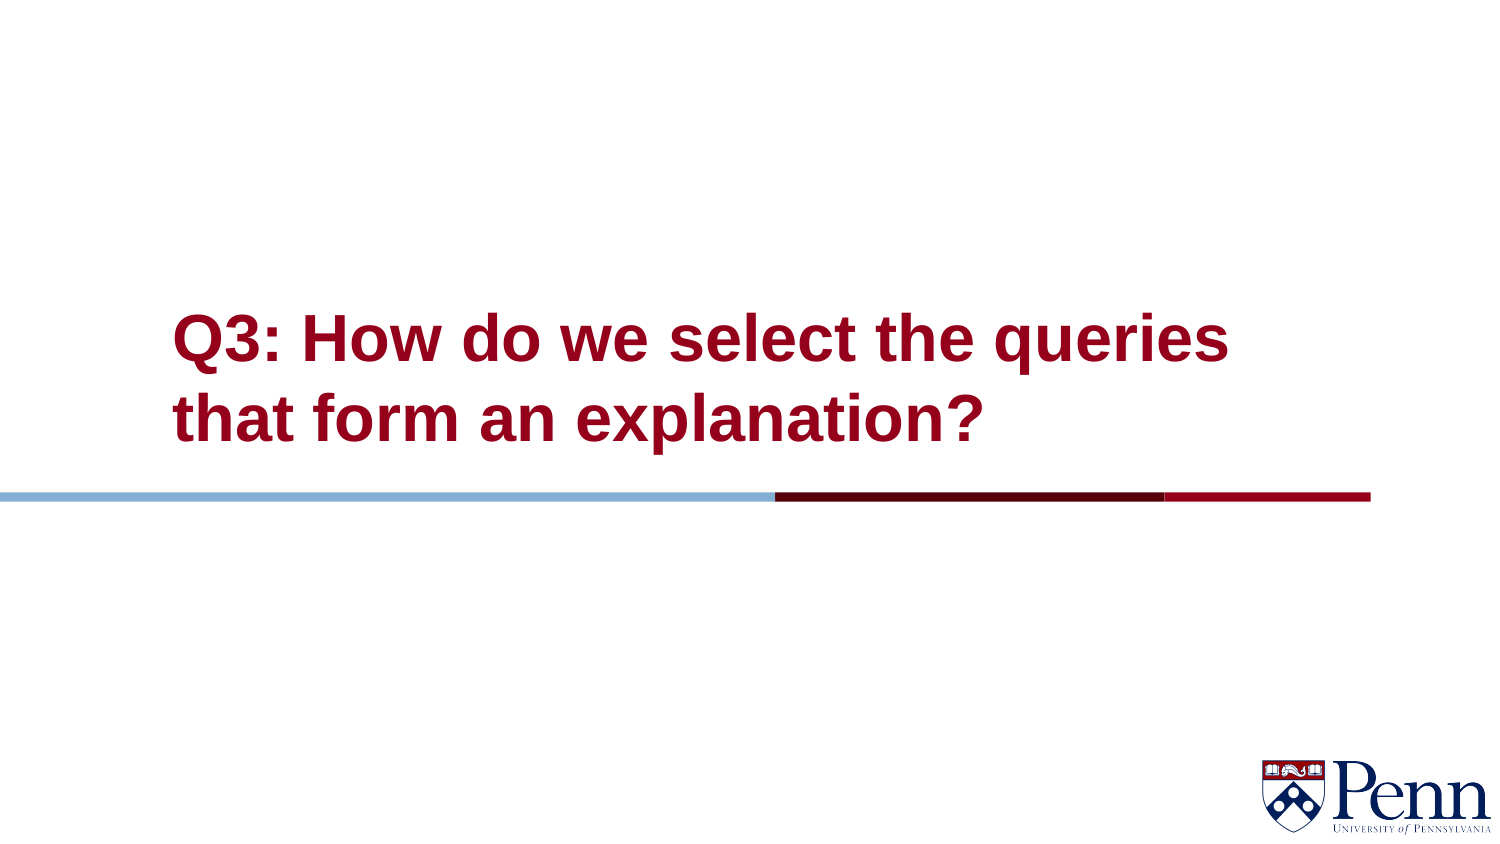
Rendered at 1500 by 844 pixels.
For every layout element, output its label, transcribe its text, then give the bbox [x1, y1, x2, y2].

picture [1261, 759, 1491, 835]
title Q3: How do we select the queries that form an explanation? [157, 176, 1371, 463]
